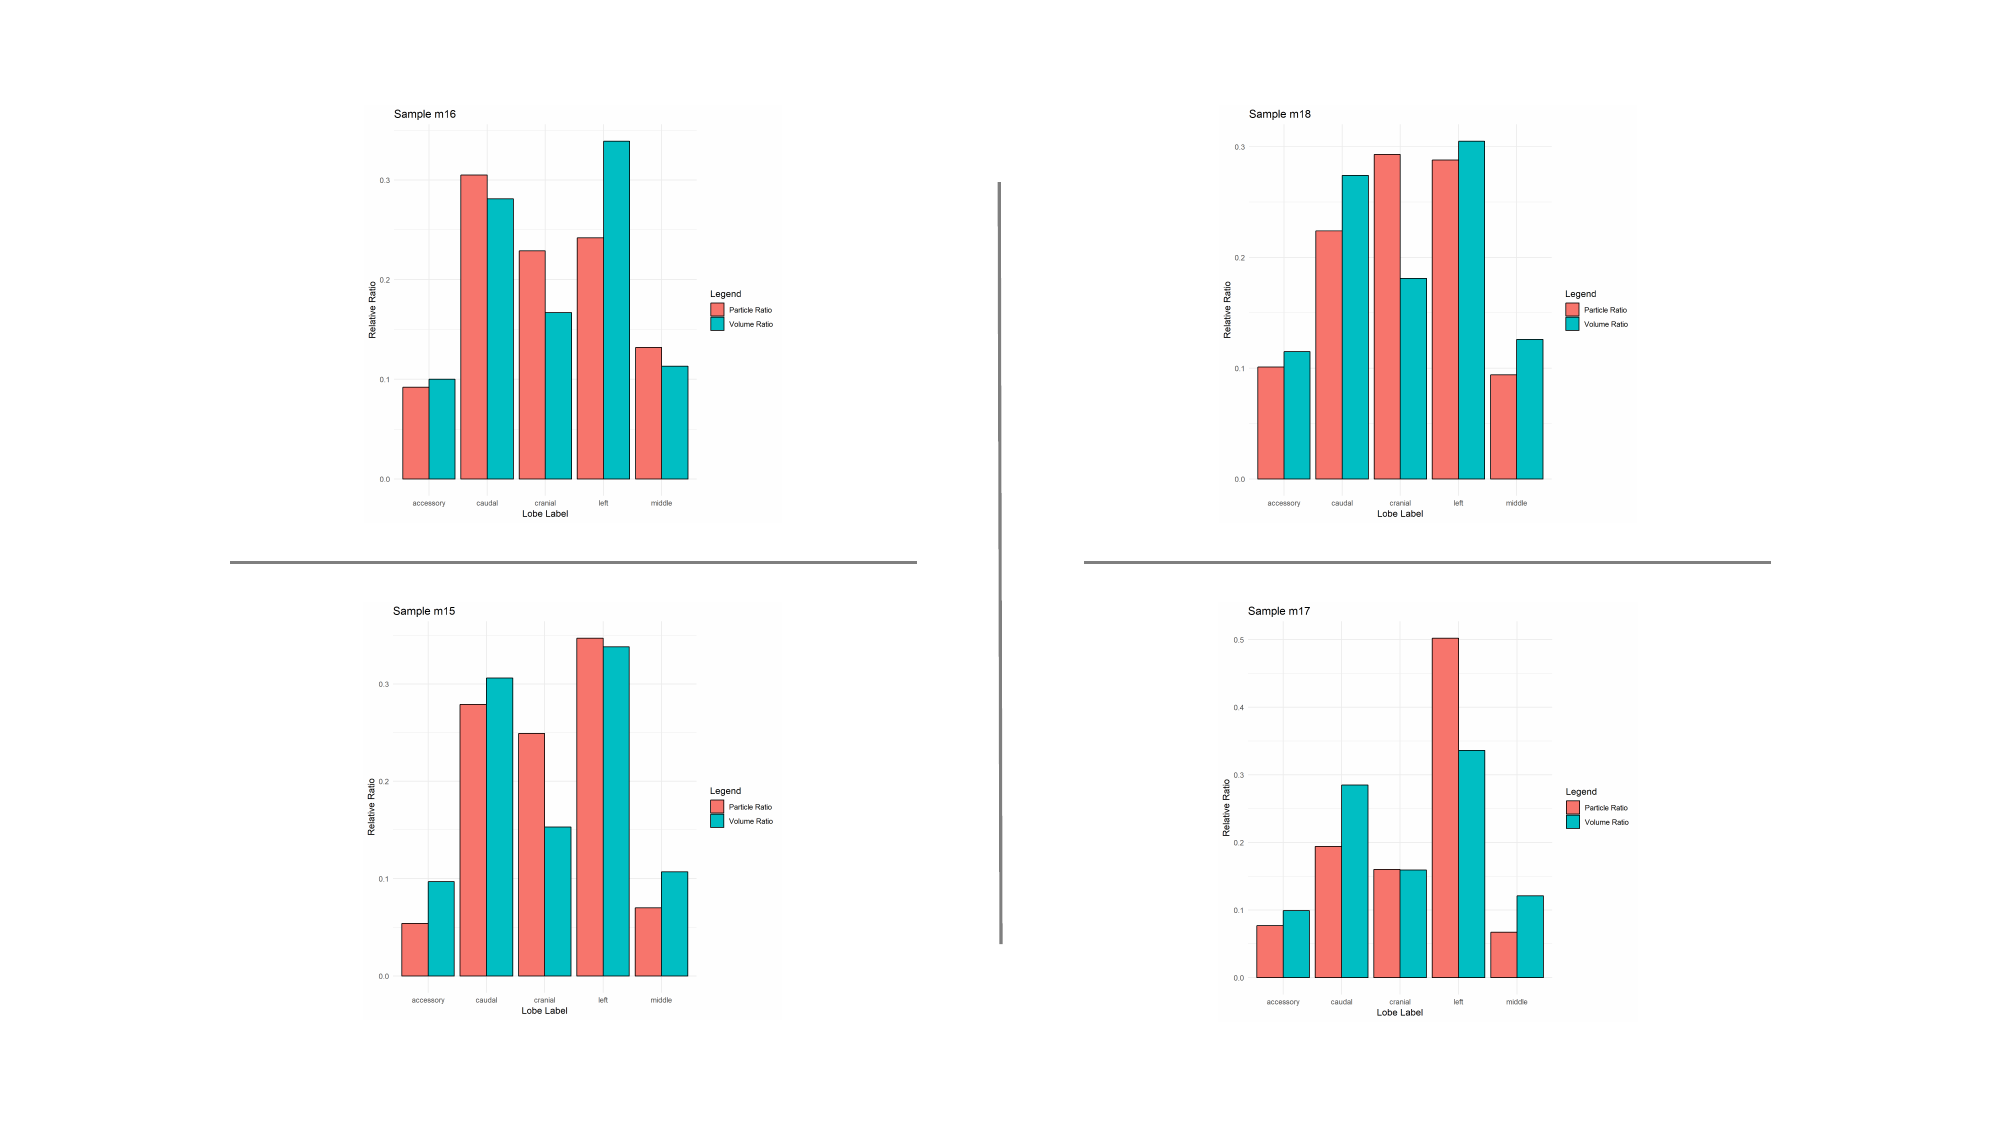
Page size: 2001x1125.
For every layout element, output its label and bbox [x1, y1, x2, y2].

picture [364, 105, 782, 523]
picture [1219, 105, 1637, 523]
picture [363, 602, 782, 1020]
picture [1218, 602, 1638, 1022]
